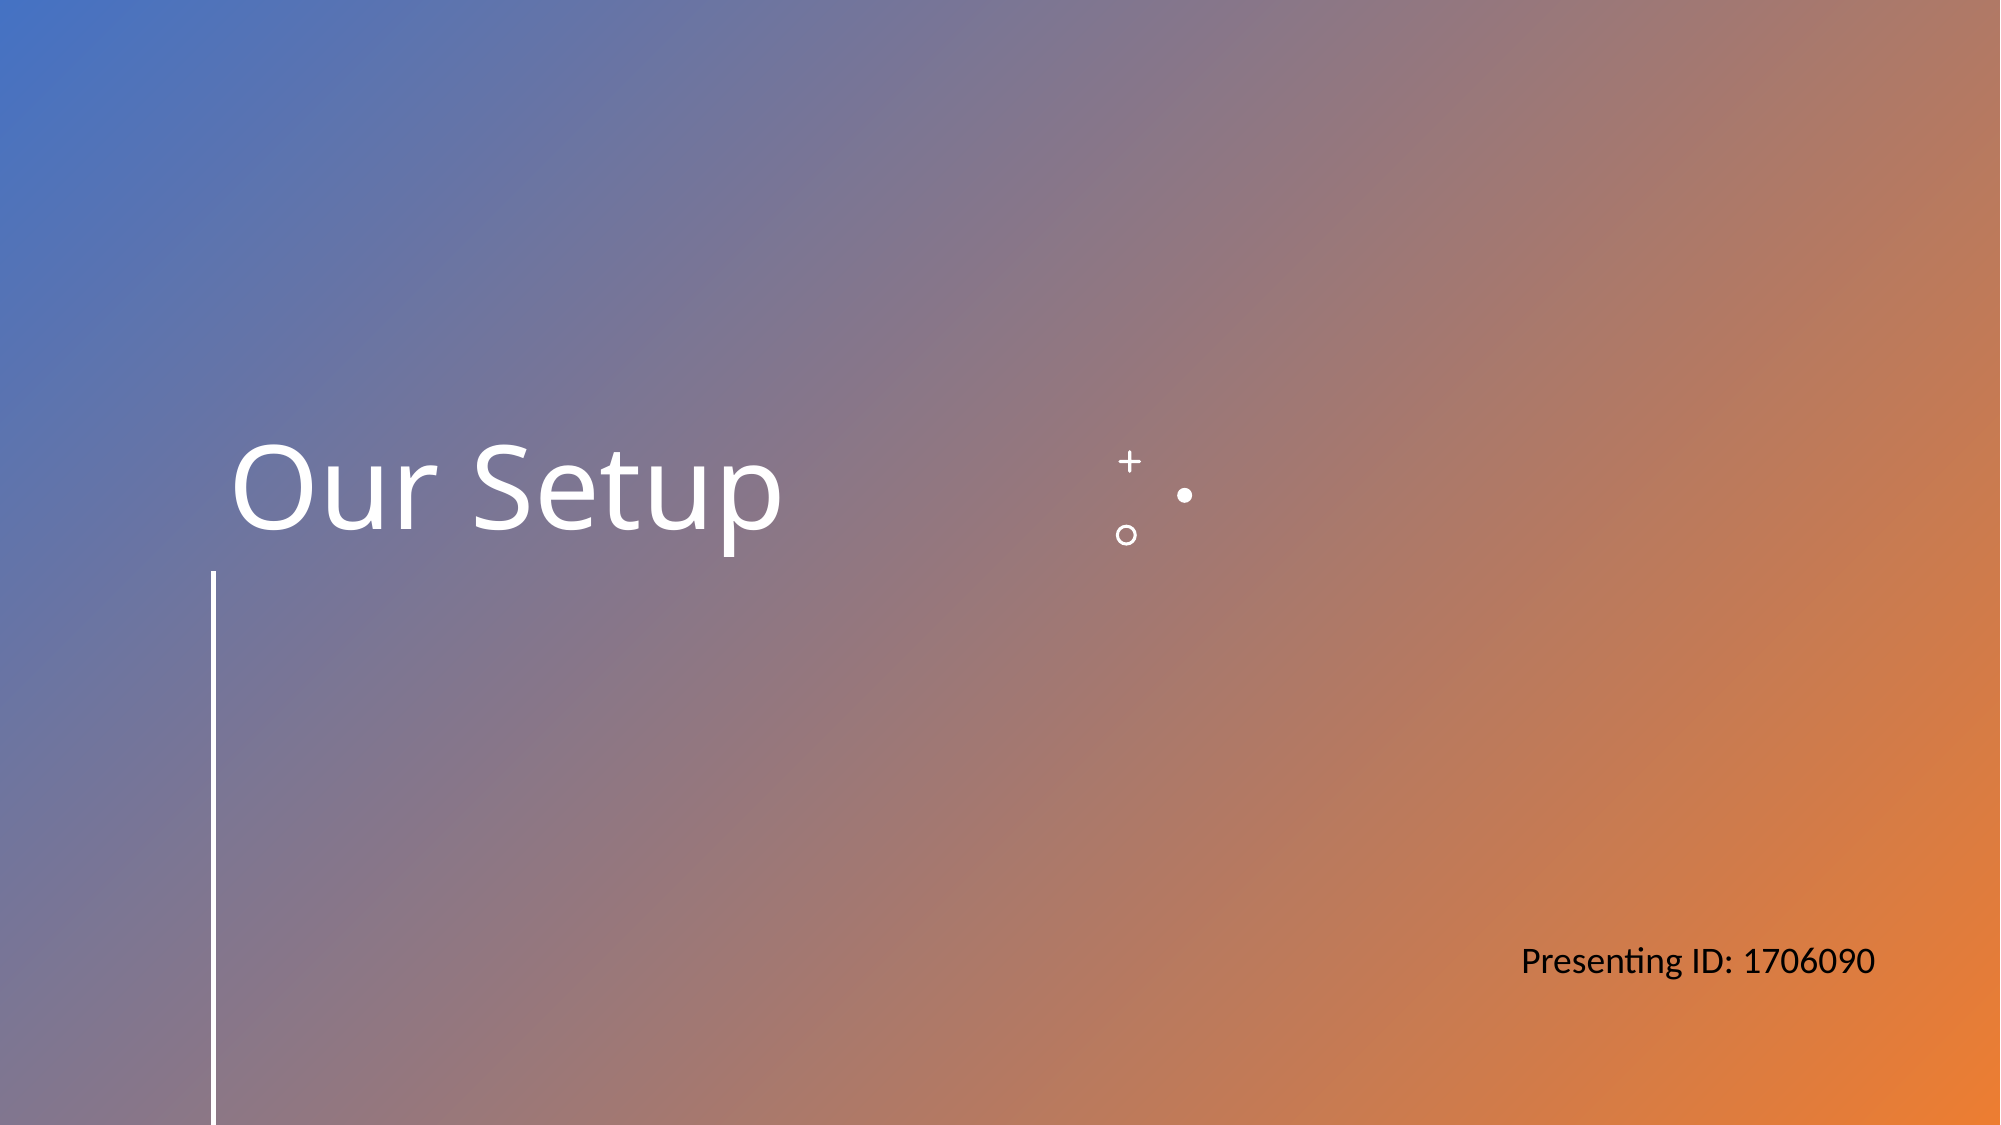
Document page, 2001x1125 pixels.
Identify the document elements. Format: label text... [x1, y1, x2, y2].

text_box [1115, 524, 1137, 546]
text_box Our Setup [213, 96, 1101, 563]
text_box [1177, 487, 1193, 503]
text_box [1118, 450, 1142, 473]
text_box Presenting ID: 1706090 [1506, 928, 1913, 989]
text_box [0, 0, 2000, 1125]
